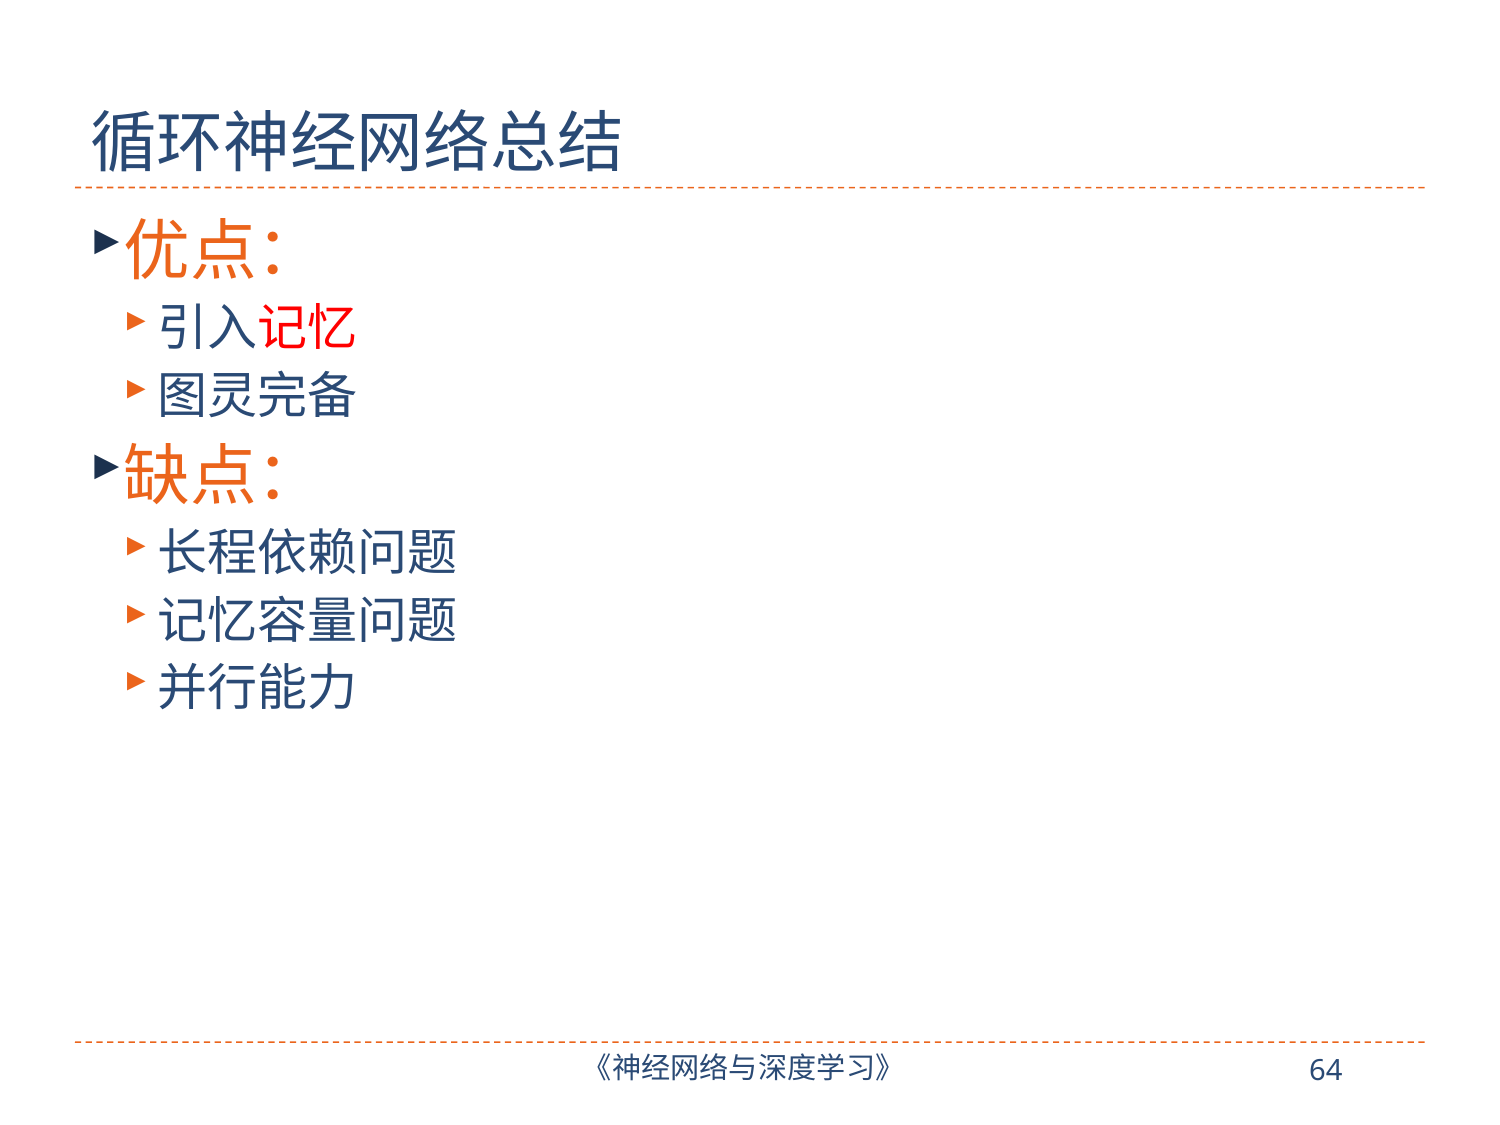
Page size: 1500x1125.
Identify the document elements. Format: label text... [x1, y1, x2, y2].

list 优点： 引入记忆 图灵完备 缺点： 长程依赖问题 记忆容量问题 并行能力 [75, 200, 1425, 1010]
title 循环神经网络总结 [75, 24, 1425, 188]
